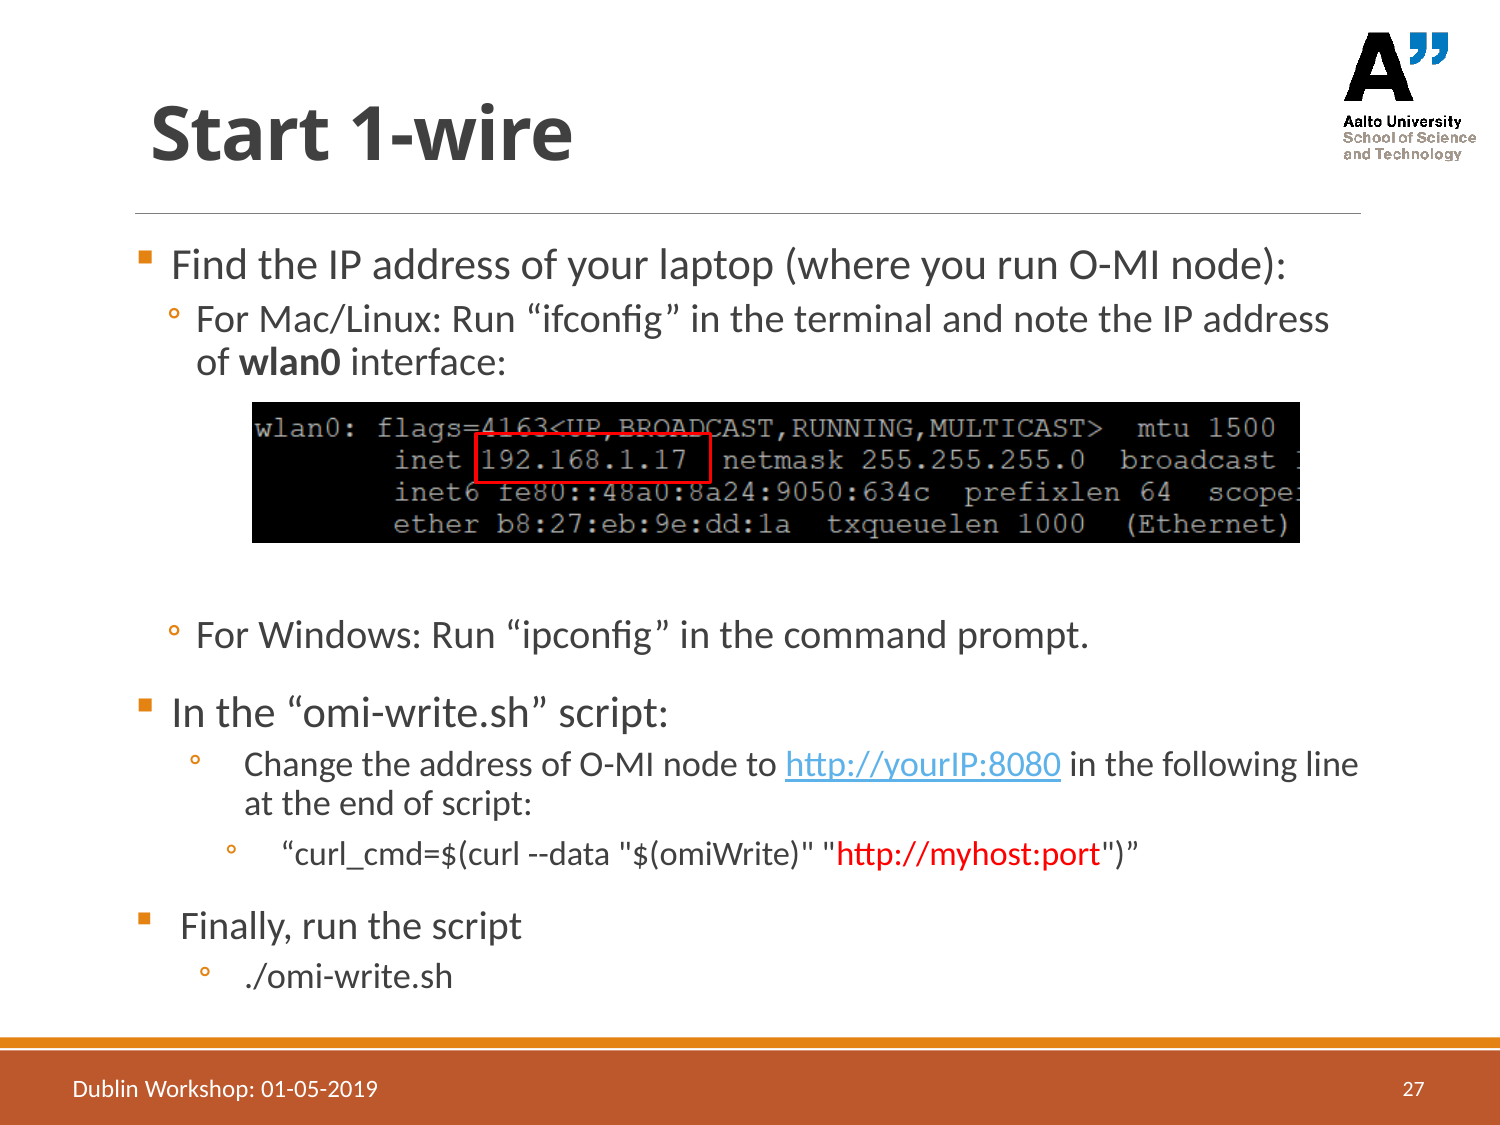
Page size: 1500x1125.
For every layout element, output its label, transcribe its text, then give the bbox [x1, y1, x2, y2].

list Find the IP address of your laptop (where you run O-MI node): For Mac/Linux: Run “ifconfig” in the terminal and note the IP address of wlan0 interface: For Windows: Run “ipconfig” in the command prompt. In the “omi-write.sh” script: Change the address of O-MI node to http://yourIP:8080 in the following line at the end of script: “curl_cmd=$(curl --data "$(omiWrite)" "http://myhost:port")” Finally, run the script ./omi-write.sh [135, 233, 1373, 1011]
picture [252, 402, 1301, 544]
footer Dublin Workshop: 01-05-2019 [0, 1057, 452, 1118]
slide_number 27 [1278, 1058, 1440, 1118]
picture [1311, 1, 1500, 186]
title Start 1-wire [135, 28, 1373, 184]
